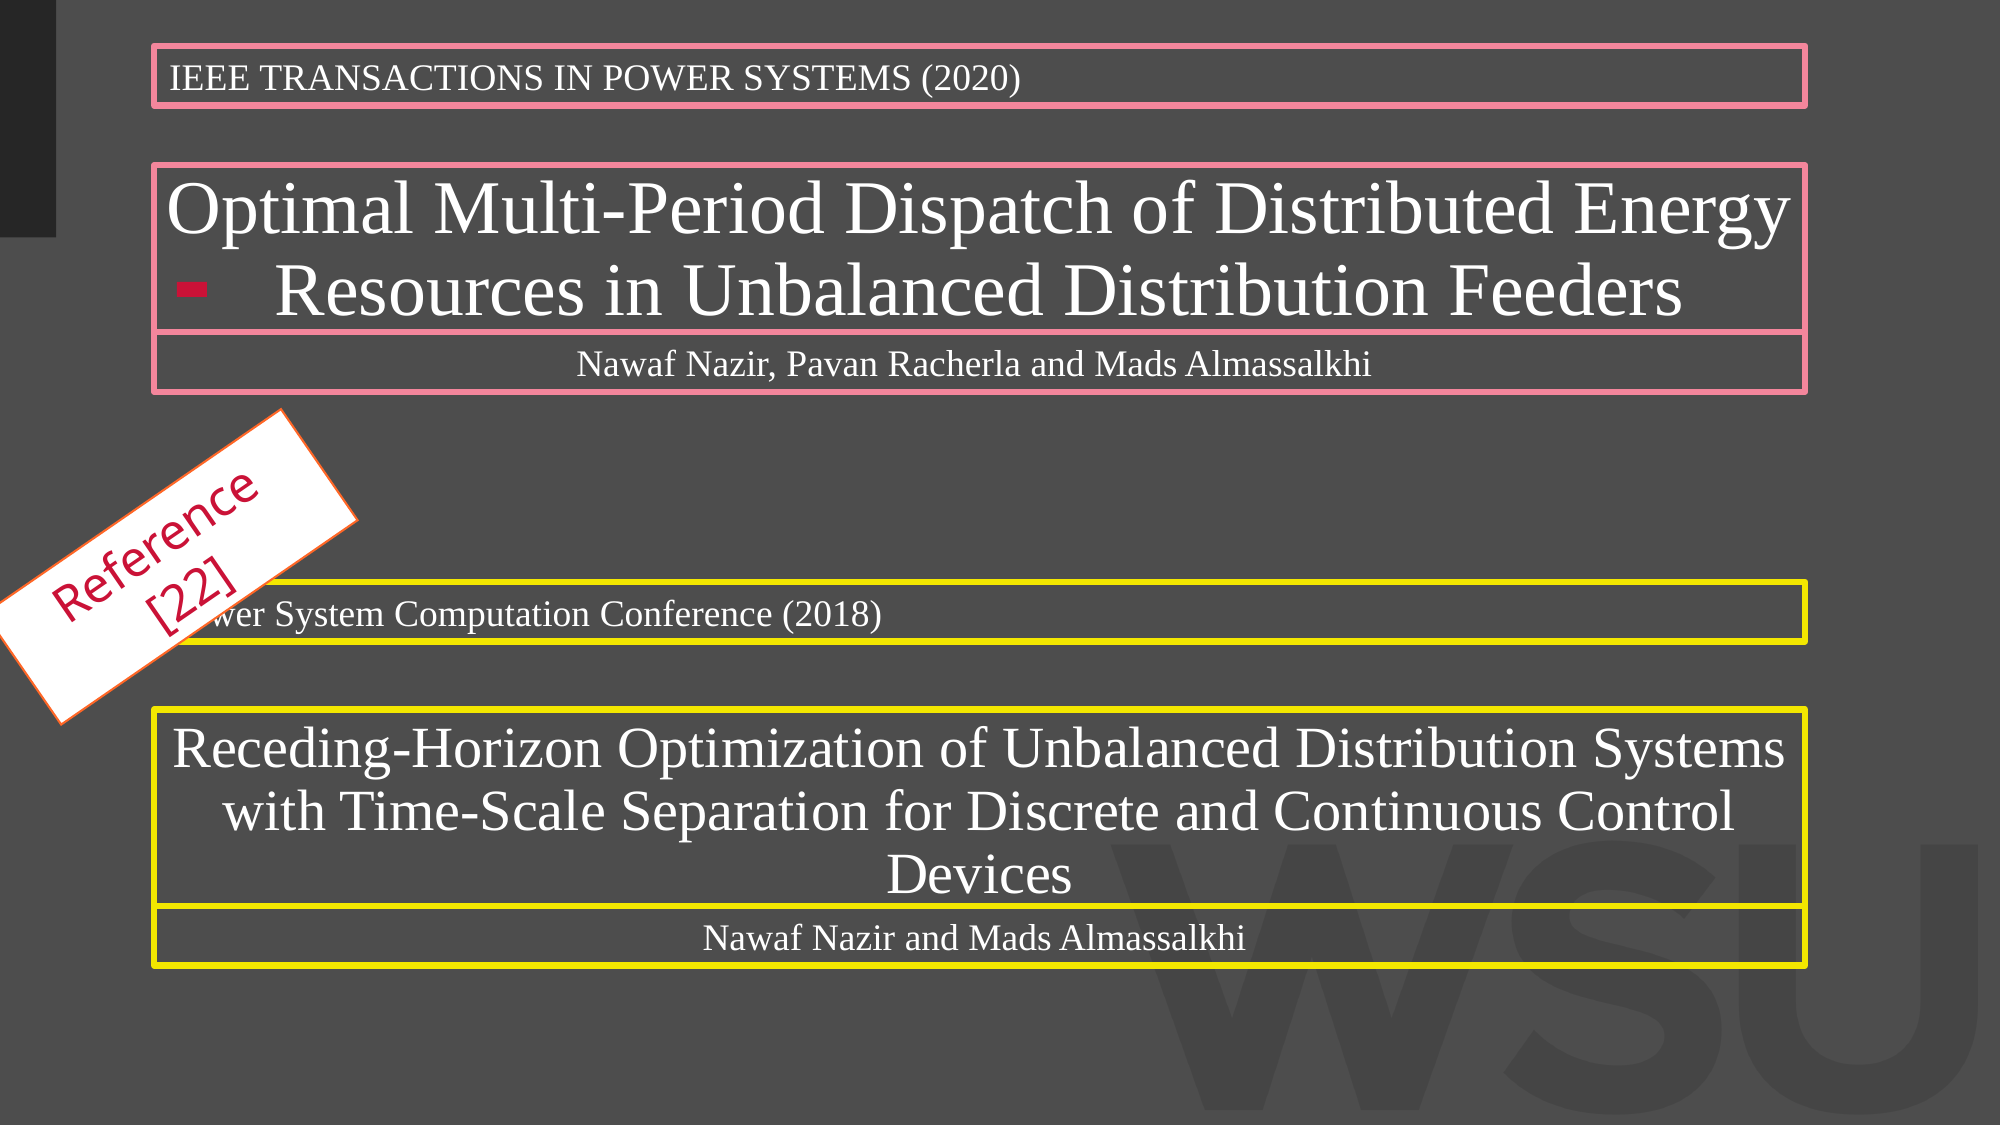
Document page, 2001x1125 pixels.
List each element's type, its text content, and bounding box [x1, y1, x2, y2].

text_box Nawaf Nazir and Mads Almassalkhi [154, 905, 1806, 966]
title Receding-Horizon Optimization of Unbalanced Distribution Systems with Time-Scale Separation for Discrete and Continuous Control Devices [154, 709, 1806, 905]
text_box Reference [22] [0, 407, 360, 726]
text_box IEEE TRANSACTIONS IN POWER SYSTEMS (2020) [154, 45, 1806, 106]
text_box Power System Computation Conference (2018) [185, 581, 1806, 642]
picture [1109, 840, 1979, 1115]
text_box Nawaf Nazir, Pavan Racherla and Mads Almassalkhi [154, 331, 1806, 392]
text_box Optimal Multi-Period Dispatch of Distributed Energy Resources in Unbalanced Distribution Feeders [154, 165, 1806, 331]
